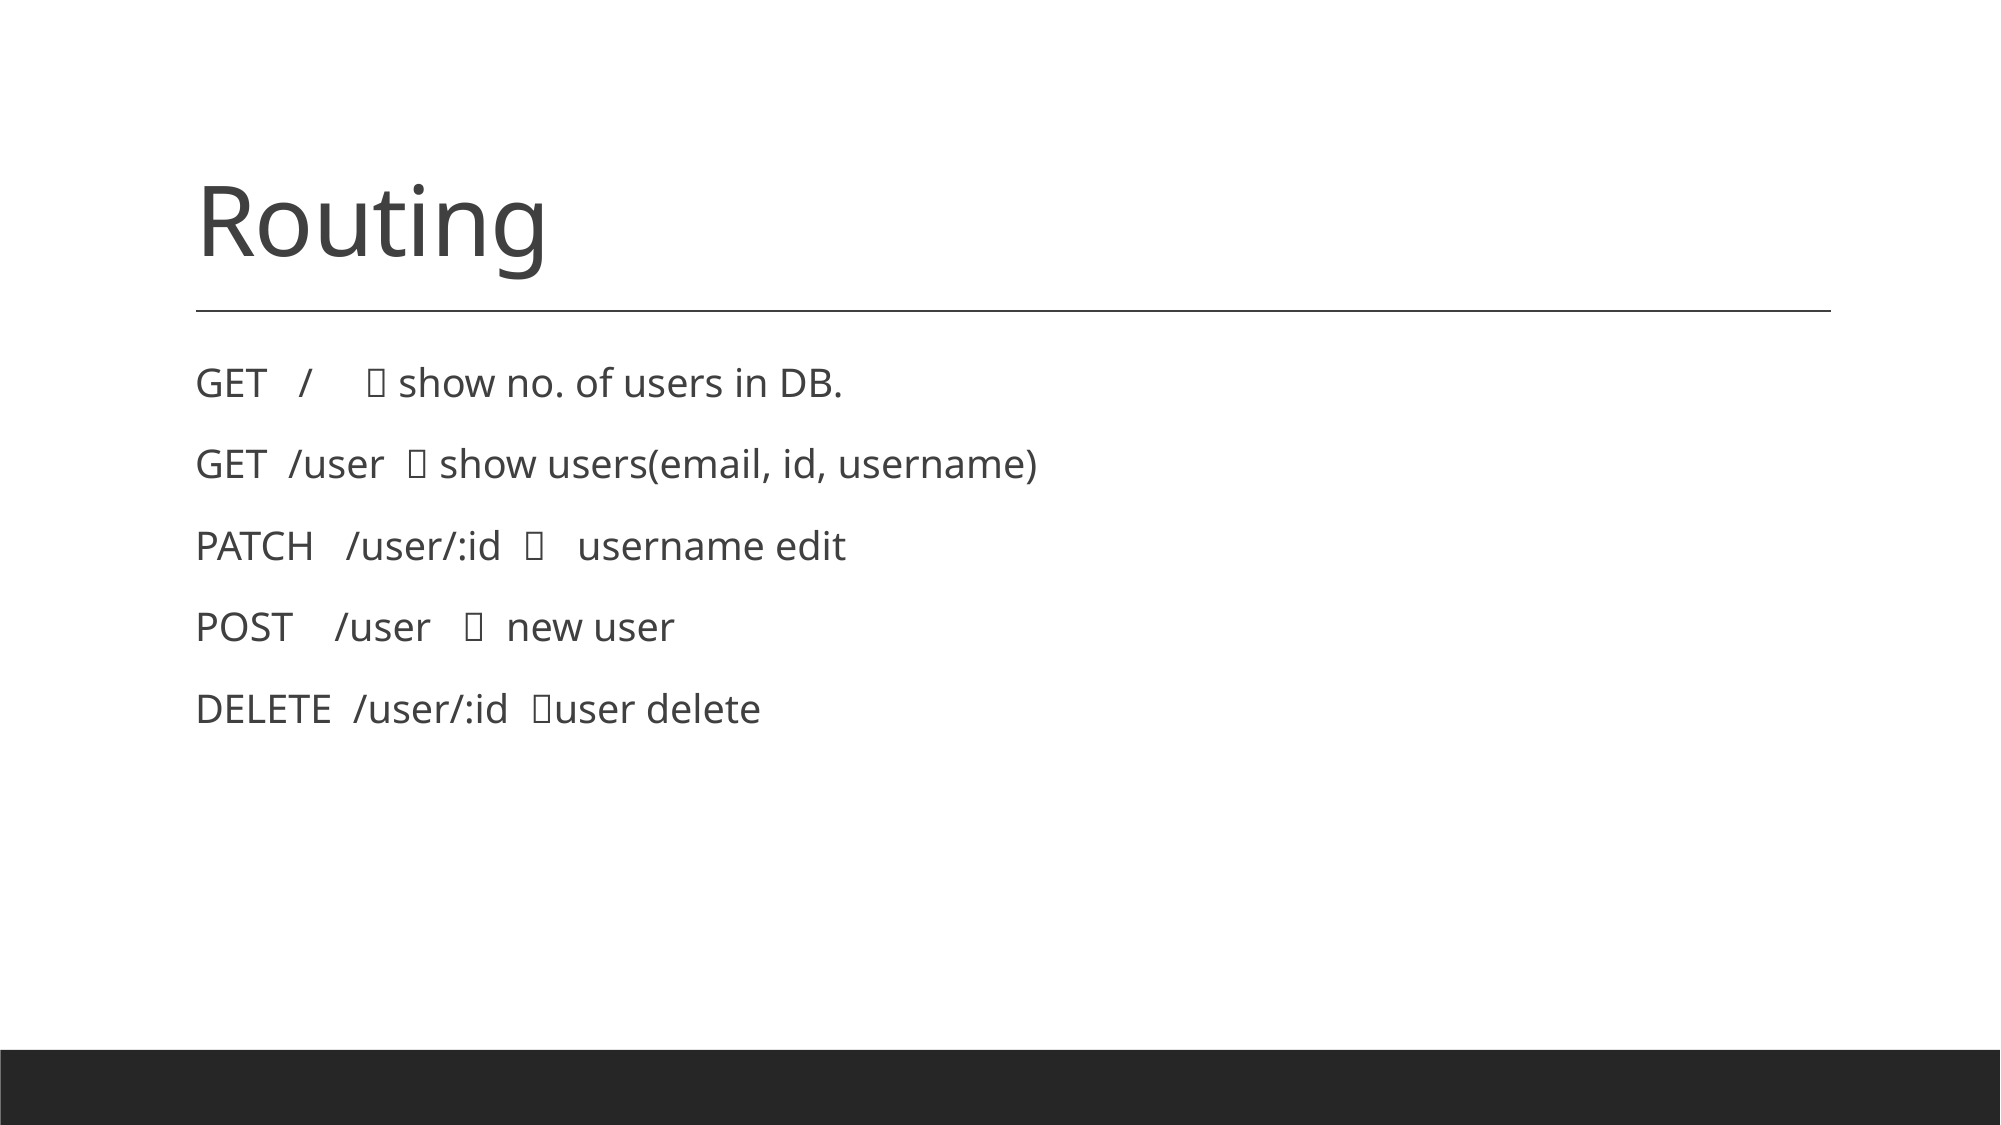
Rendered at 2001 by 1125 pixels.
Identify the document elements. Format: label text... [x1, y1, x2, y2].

list GET /  show no. of users in DB. GET /user  show users(email, id, username) PATCH /user/:id  username edit POST /user  new user DELETE /user/:id user delete [180, 345, 1830, 963]
title Routing [180, 47, 1830, 285]
